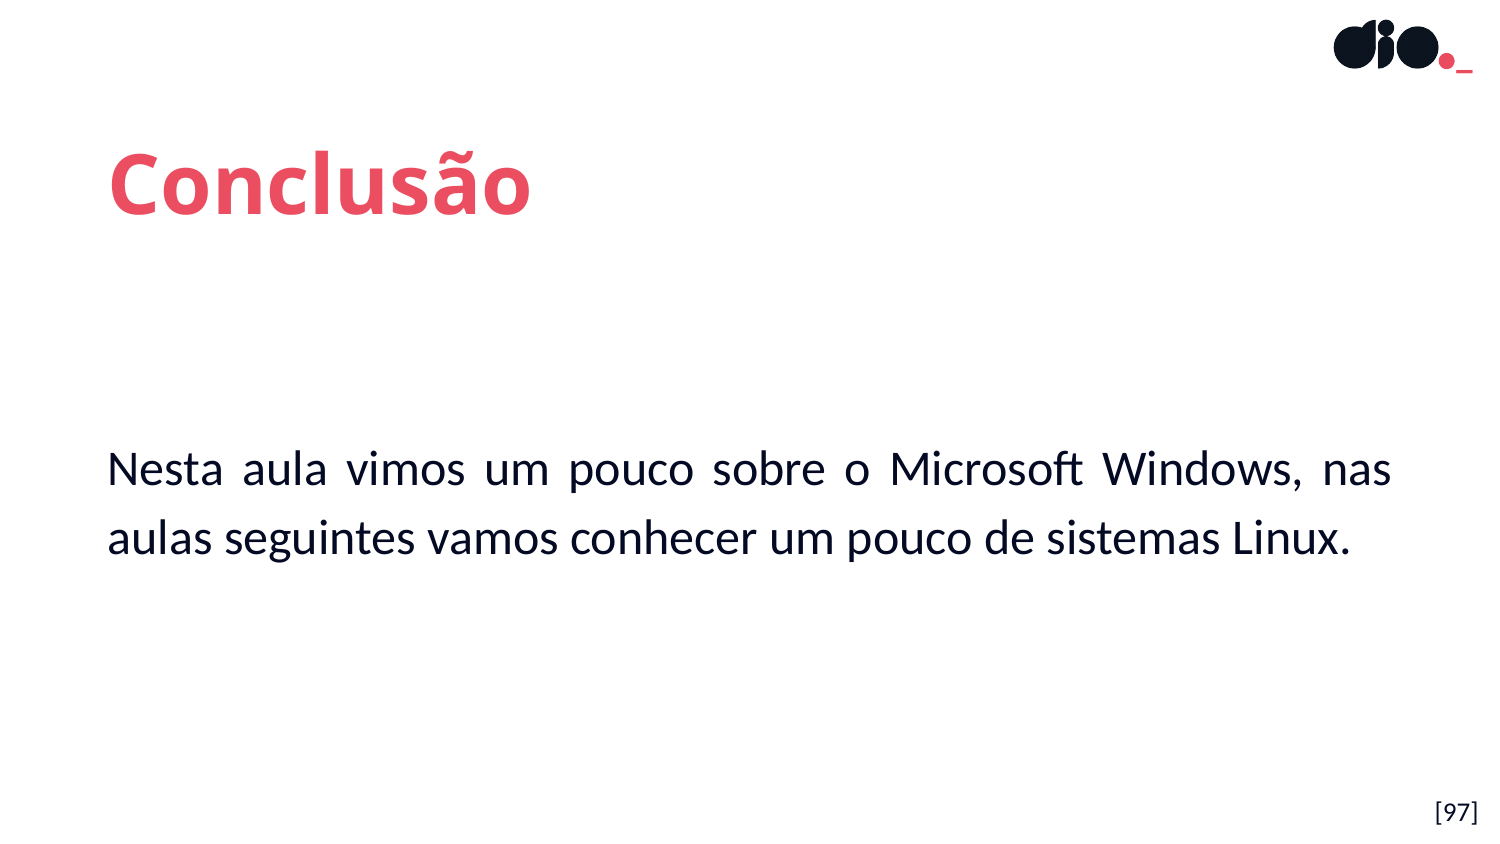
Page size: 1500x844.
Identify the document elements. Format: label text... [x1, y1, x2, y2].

picture [1333, 19, 1473, 74]
slide_number [97] [1403, 779, 1494, 844]
text_box Conclusão [92, 104, 1408, 243]
text_box Nesta aula vimos um pouco sobre o Microsoft Windows, nas aulas seguintes vamos conhecer um pouco de sistemas Linux. [92, 243, 1408, 749]
